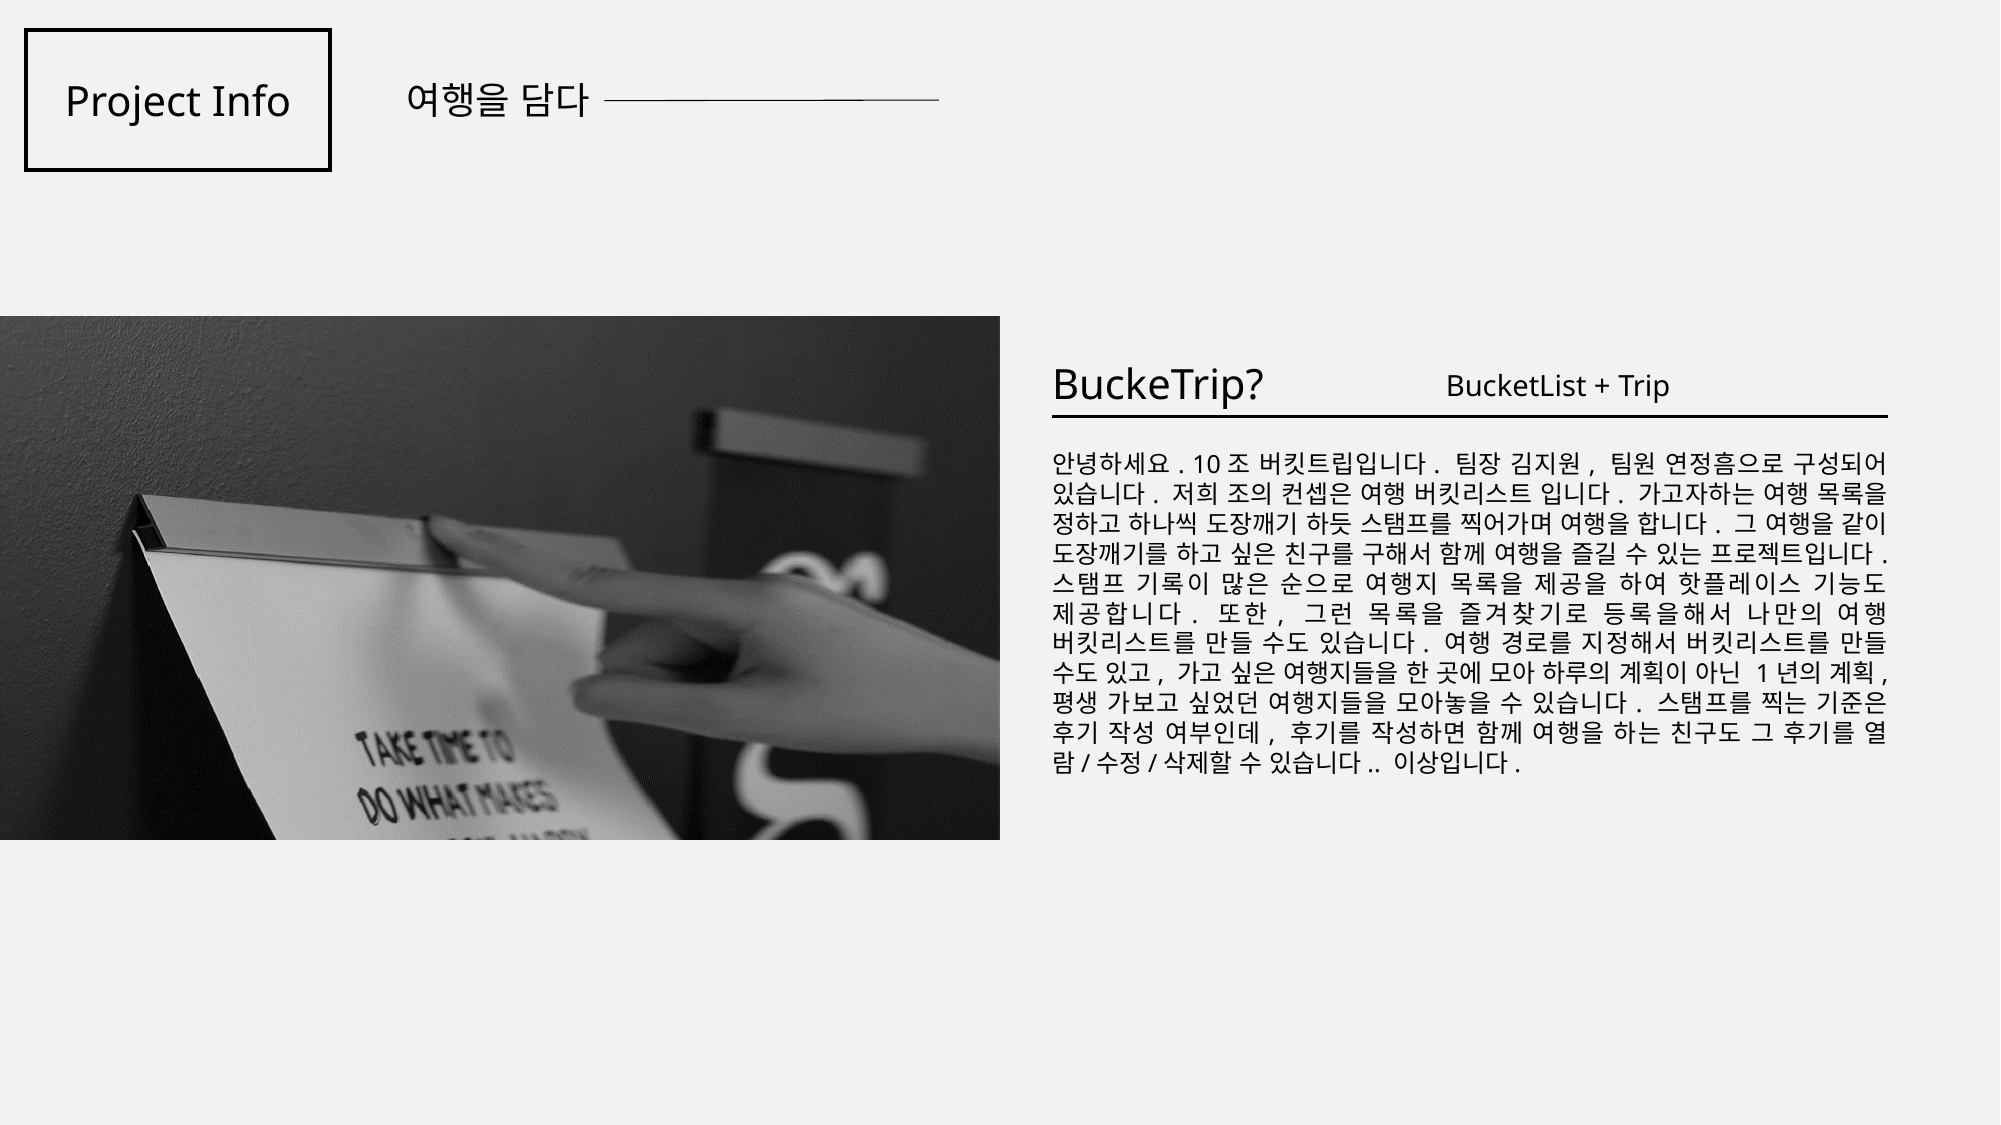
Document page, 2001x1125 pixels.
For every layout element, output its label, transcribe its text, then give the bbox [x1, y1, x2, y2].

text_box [26, 29, 330, 171]
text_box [1037, 350, 1904, 790]
picture [0, 316, 1000, 840]
text_box 여행을 담다 [391, 69, 938, 129]
